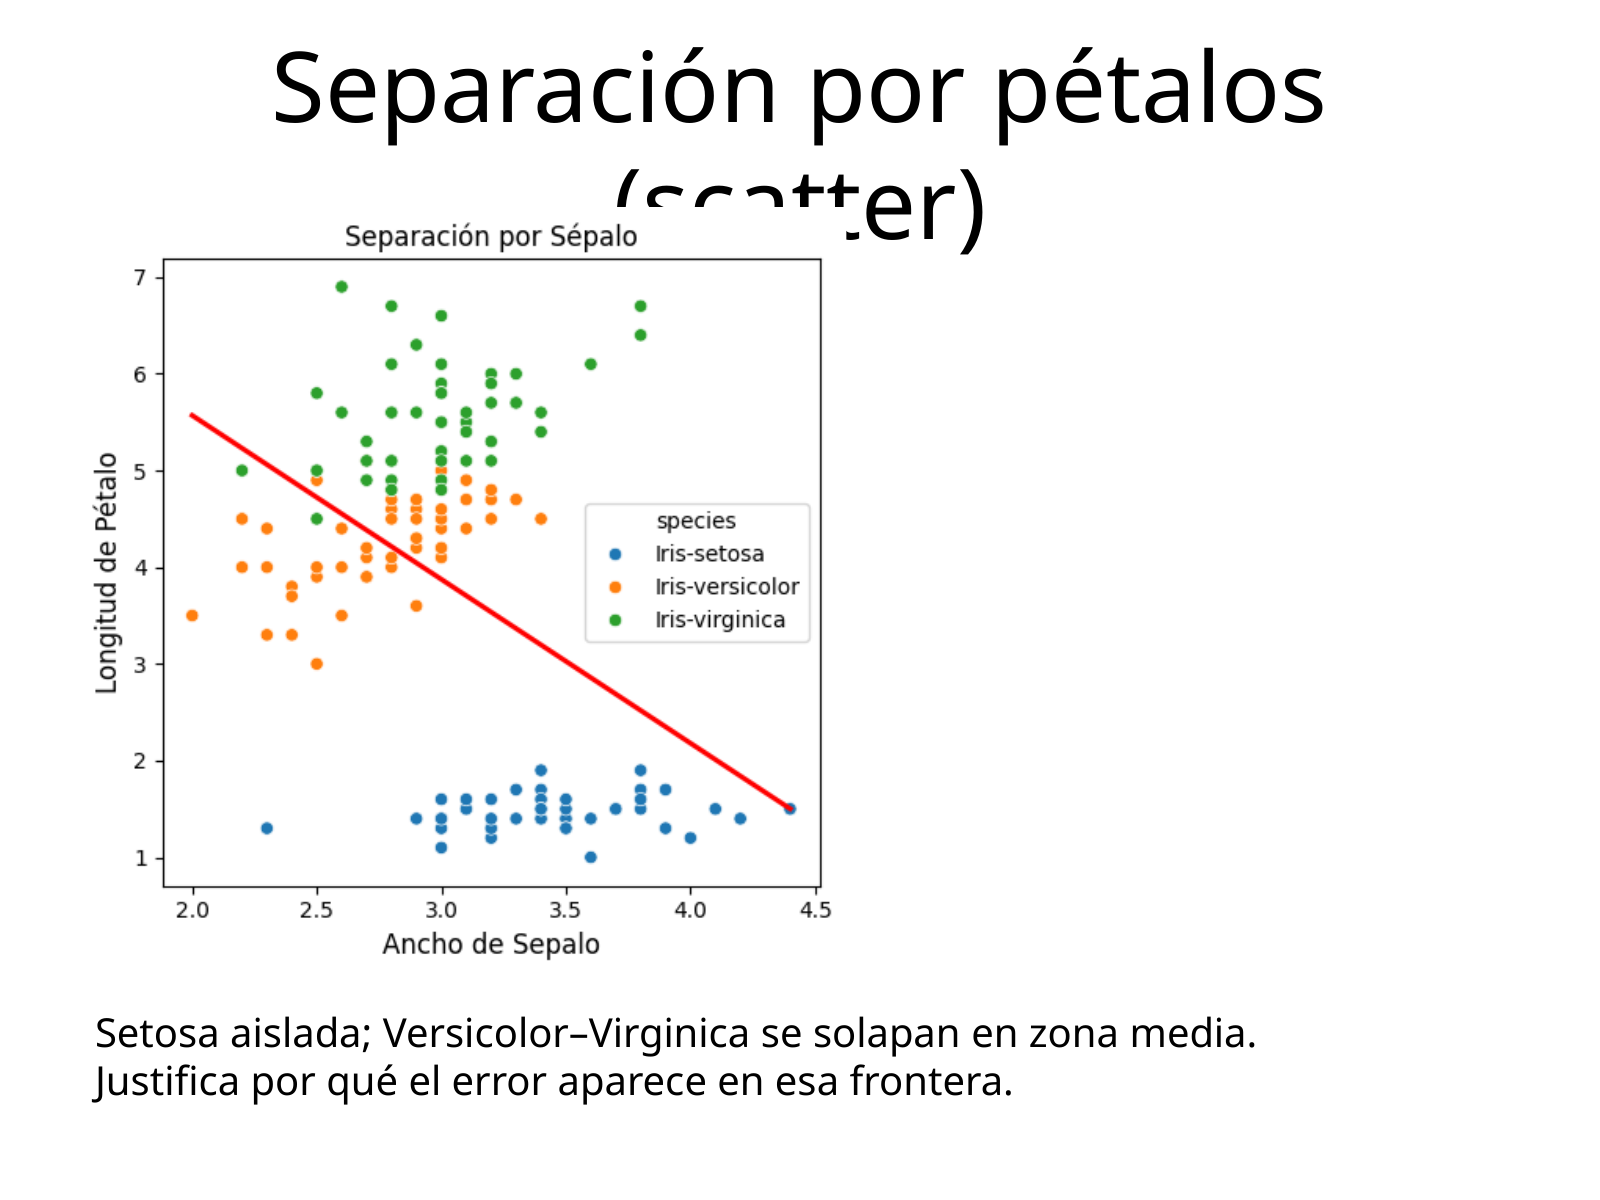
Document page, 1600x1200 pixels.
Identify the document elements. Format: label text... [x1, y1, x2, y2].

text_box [79, 47, 1521, 249]
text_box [79, 207, 847, 977]
text_box Setosa aislada; Versicolor–Virginica se solapan en zona media. Justifica por qué el error aparece en esa frontera. [94, 959, 1505, 1104]
